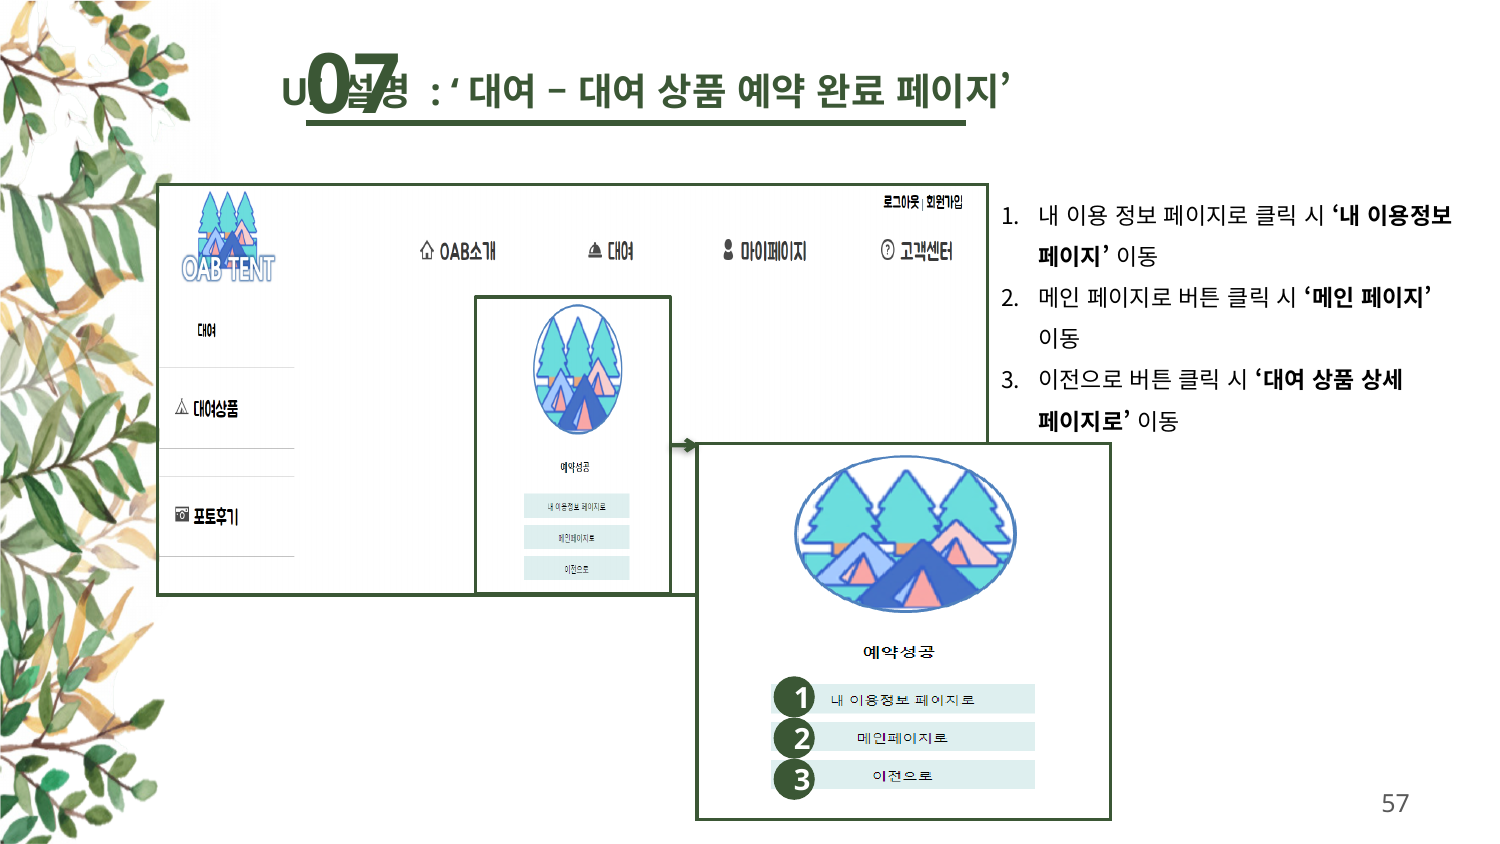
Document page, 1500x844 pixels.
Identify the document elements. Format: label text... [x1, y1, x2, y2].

picture [0, 1, 1110, 843]
text_box UI 설명 : ‘대여 – 대여 상품 예약 완료 페이지’ [265, 60, 1247, 121]
text_box 내 이용 정보 페이지로 클릭 시 ‘내 이용정보 페이지’ 이동 메인 페이지로 버튼 클릭 시 ‘메인 페이지’ 이동 이전으로 버튼 클릭 시 ‘대여 상품 상세 페이지로’ 이동 [986, 180, 1483, 443]
slide_number 57 [1108, 782, 1425, 827]
text_box 07 [290, 121, 982, 138]
text_box 07 [290, 22, 982, 60]
